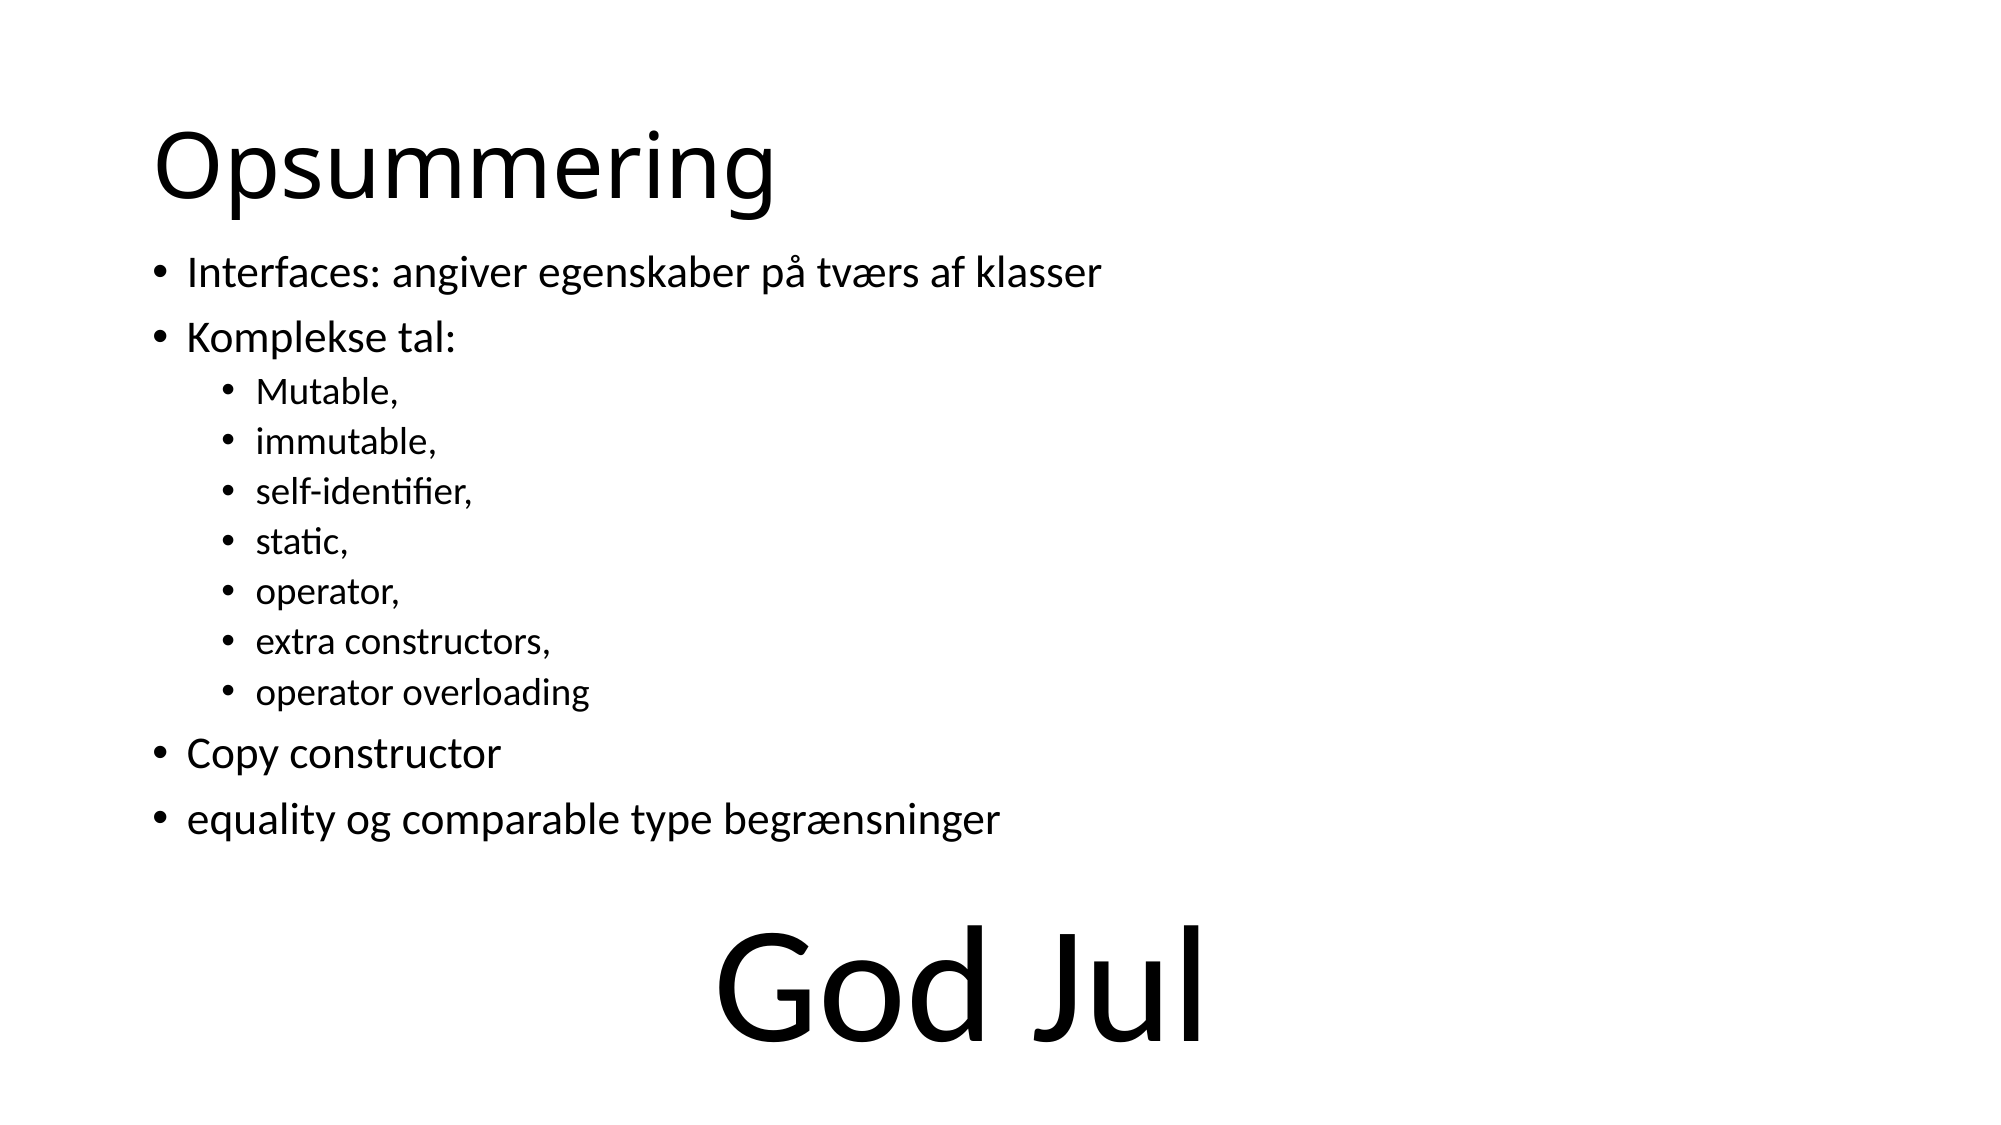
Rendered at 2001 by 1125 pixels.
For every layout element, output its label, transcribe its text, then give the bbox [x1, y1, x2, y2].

title Opsummering [137, 59, 1863, 240]
text_box God Jul [699, 867, 1227, 1083]
list Interfaces: angiver egenskaber på tværs af klasser Komplekse tal: Mutable, immutable, self-identifier, static, operator, extra constructors, operator overloading Copy constructor equality og comparable type begrænsninger [137, 240, 1863, 856]
